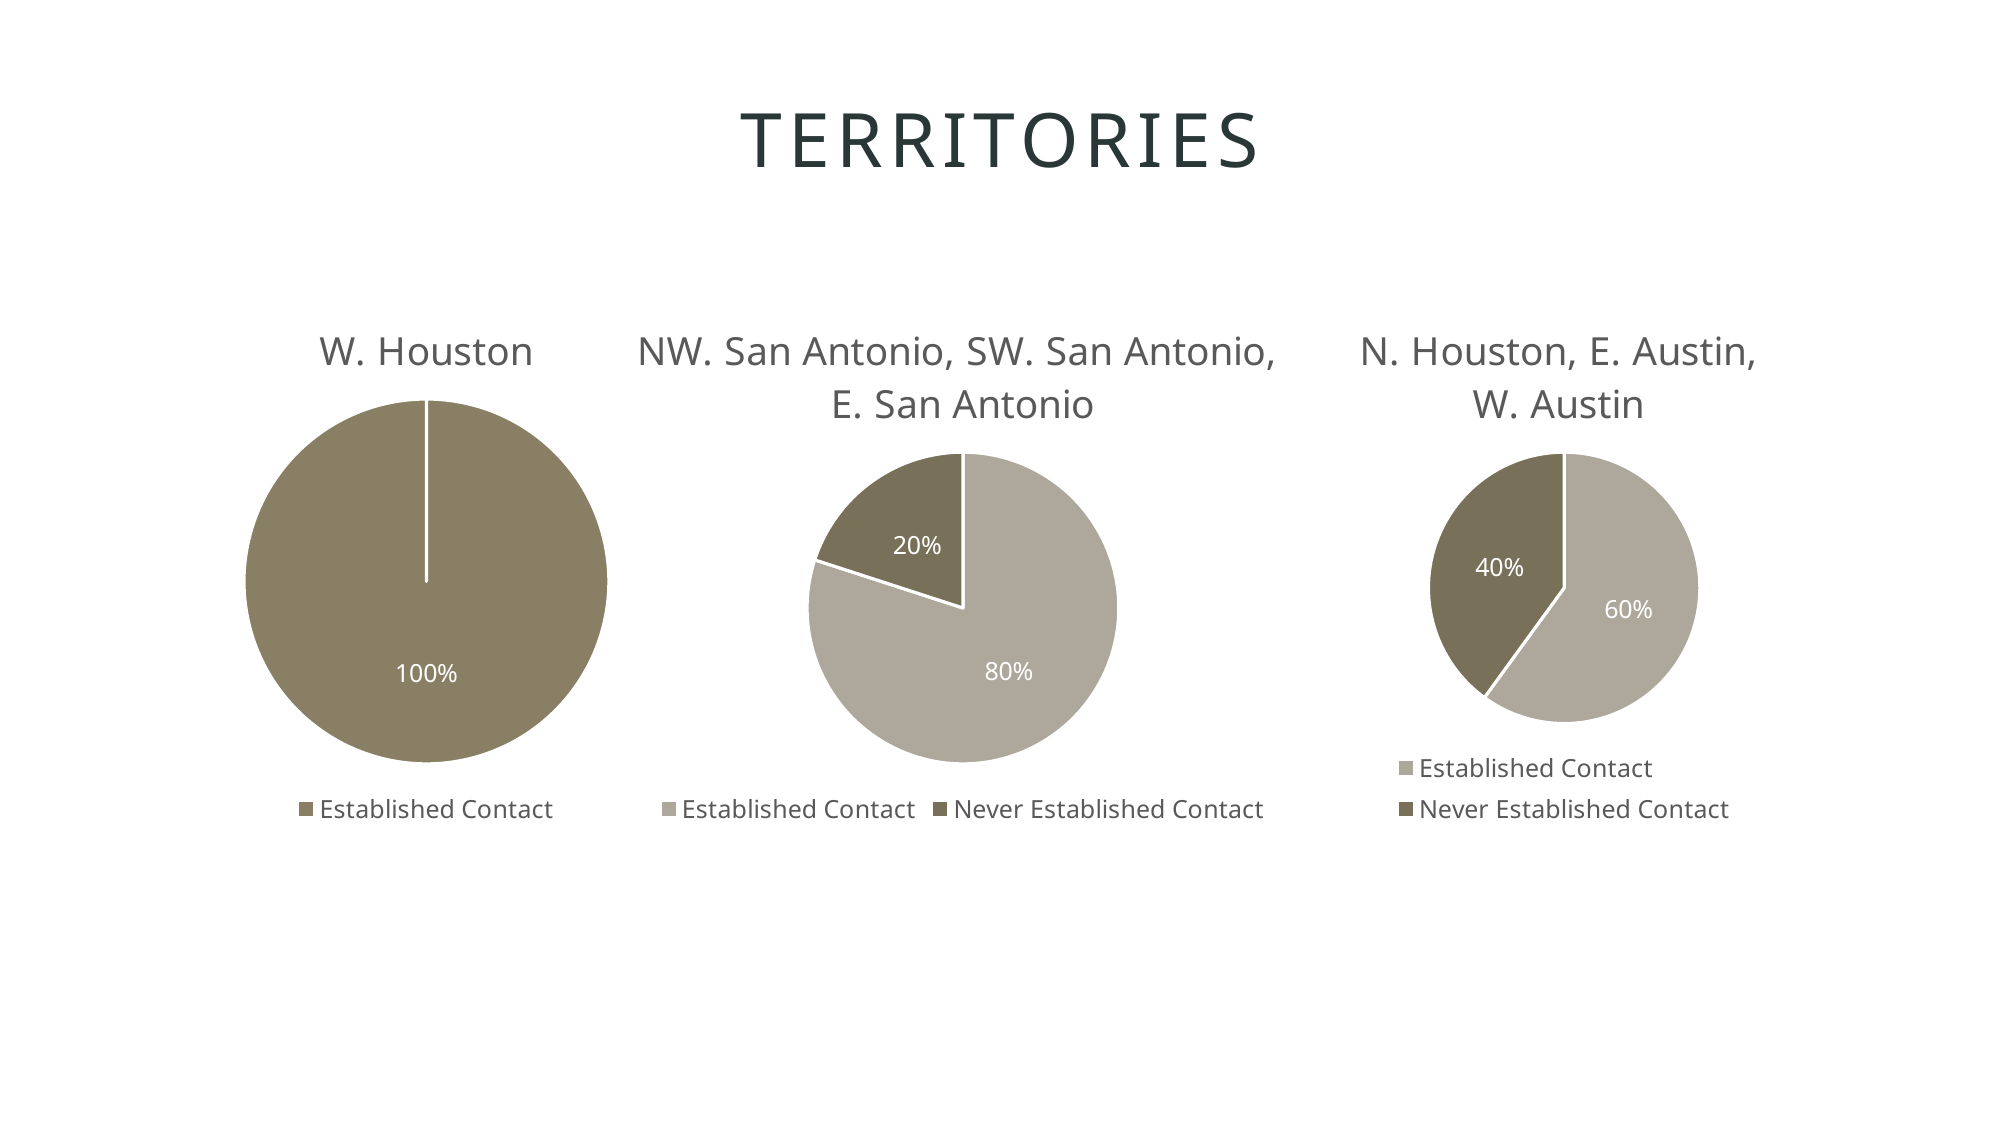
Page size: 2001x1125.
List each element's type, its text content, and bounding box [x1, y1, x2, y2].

chart [88, 292, 1913, 832]
title Territories [221, 68, 1779, 191]
